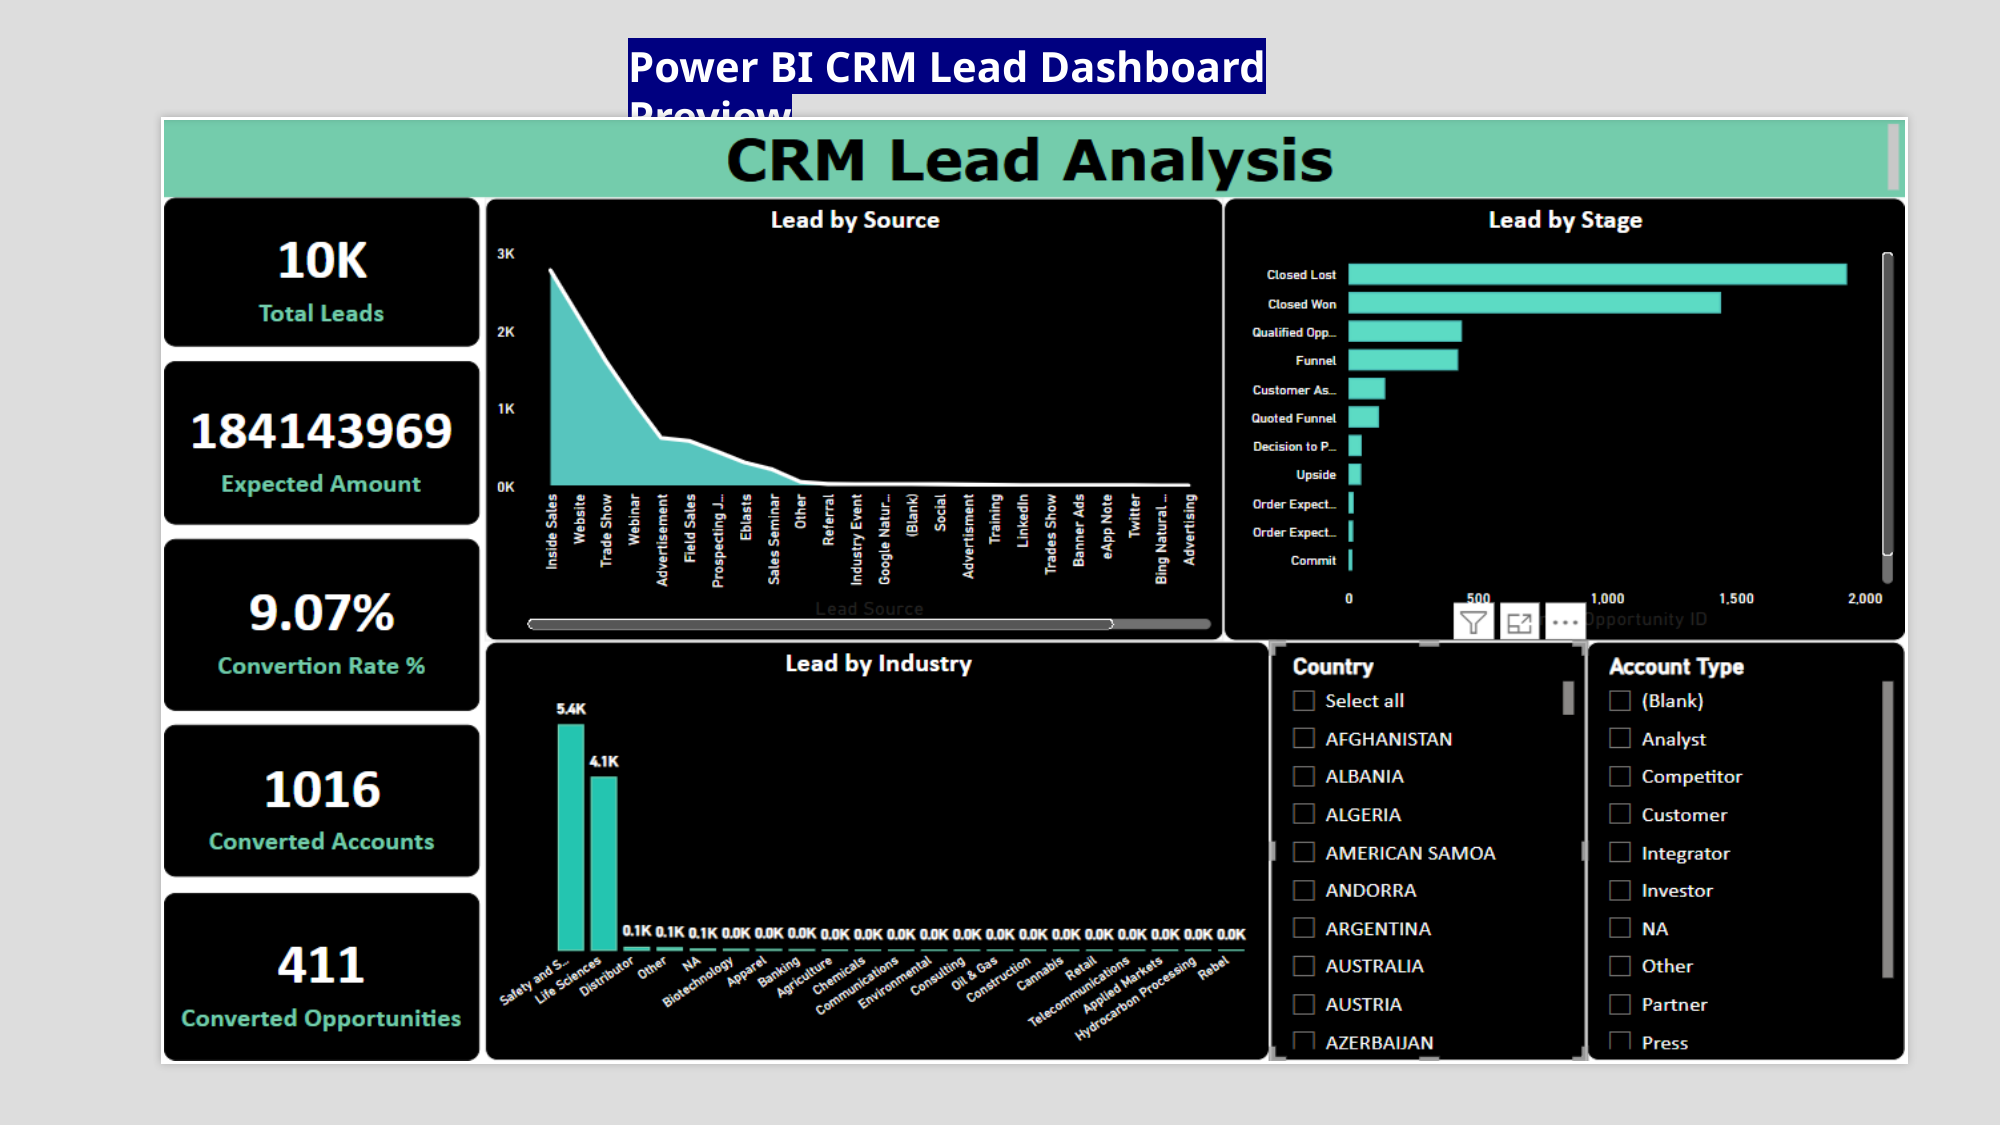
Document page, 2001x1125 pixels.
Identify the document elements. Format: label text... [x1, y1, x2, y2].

picture [163, 119, 1905, 1061]
text_box Power BI CRM Lead Dashboard Preview [613, 32, 1456, 111]
